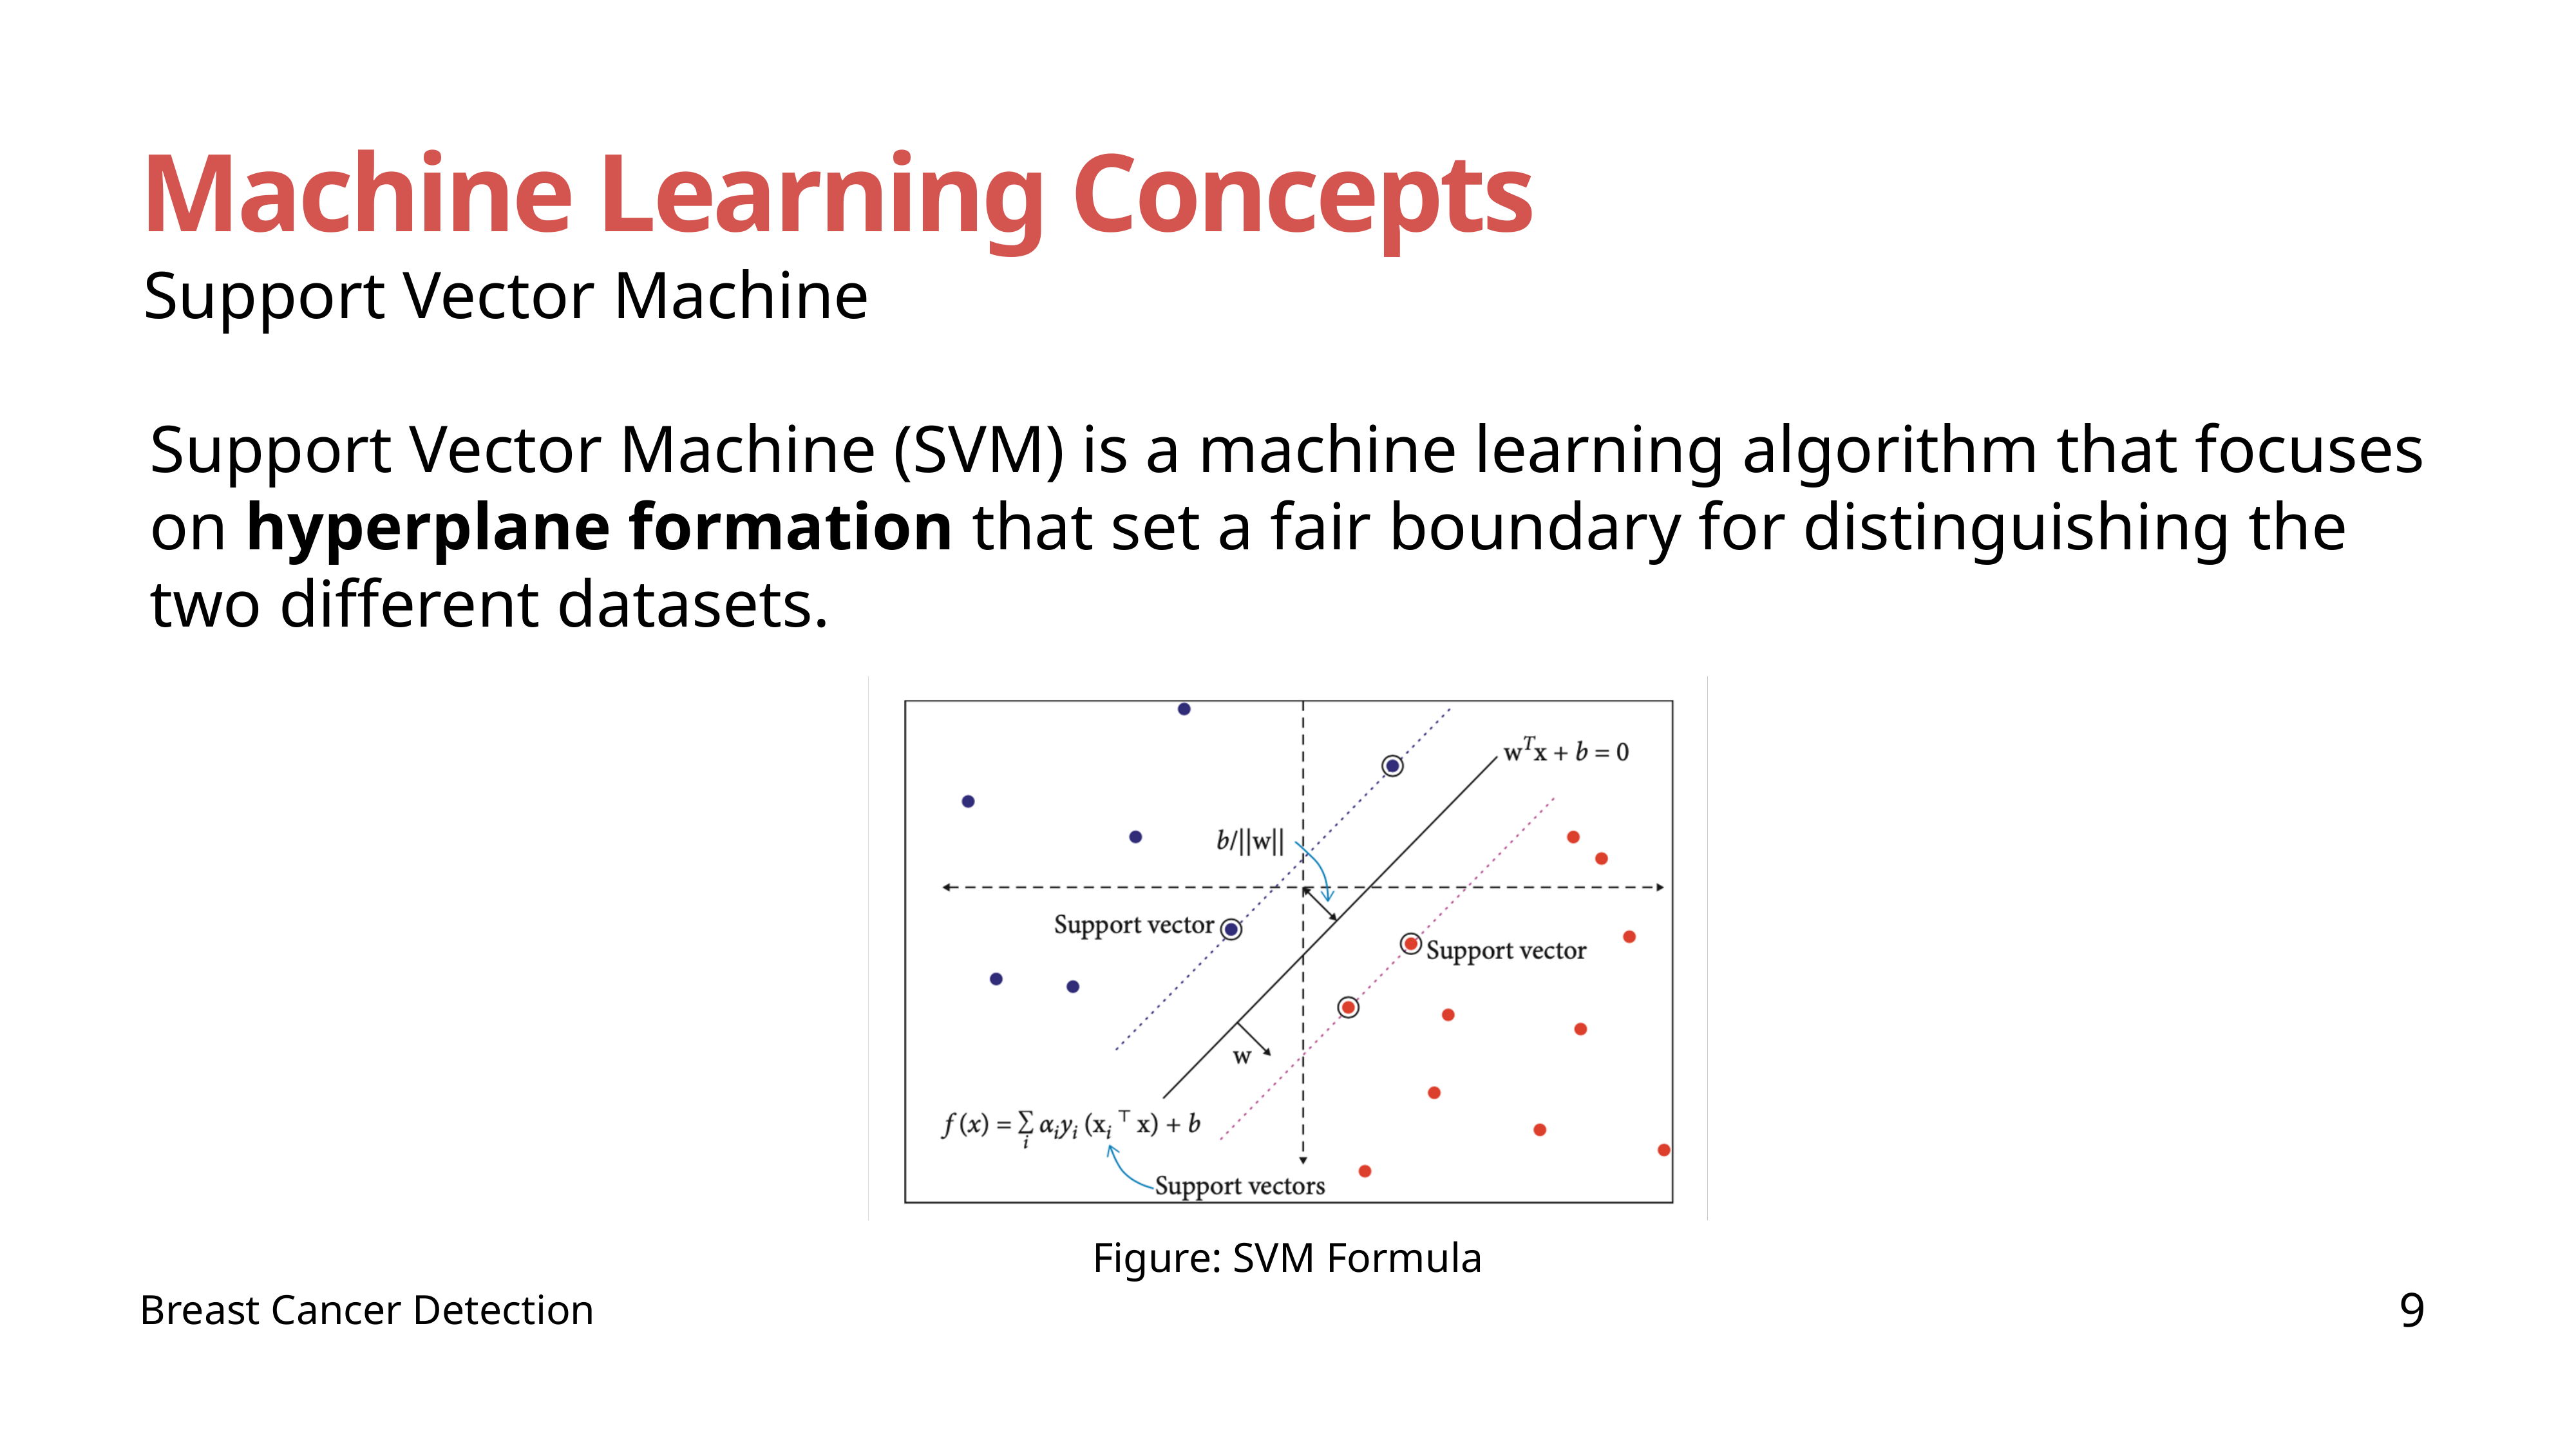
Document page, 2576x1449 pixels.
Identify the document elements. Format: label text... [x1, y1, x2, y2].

text_box 9 [2361, 1286, 2431, 1342]
text_box Breast Cancer Detection [134, 1286, 1154, 1338]
text_box Figure: SVM Formula [121, 1226, 2455, 1286]
text_box Support Vector Machine [137, 249, 876, 337]
text_box Support Vector Machine (SVM) is a machine learning algorithm that focuses on hyperplane formation that set a fair boundary for distinguishing the two different datasets. [144, 402, 2477, 645]
picture [867, 676, 1709, 1220]
text_box Machine Learning Concepts [134, 97, 1701, 261]
